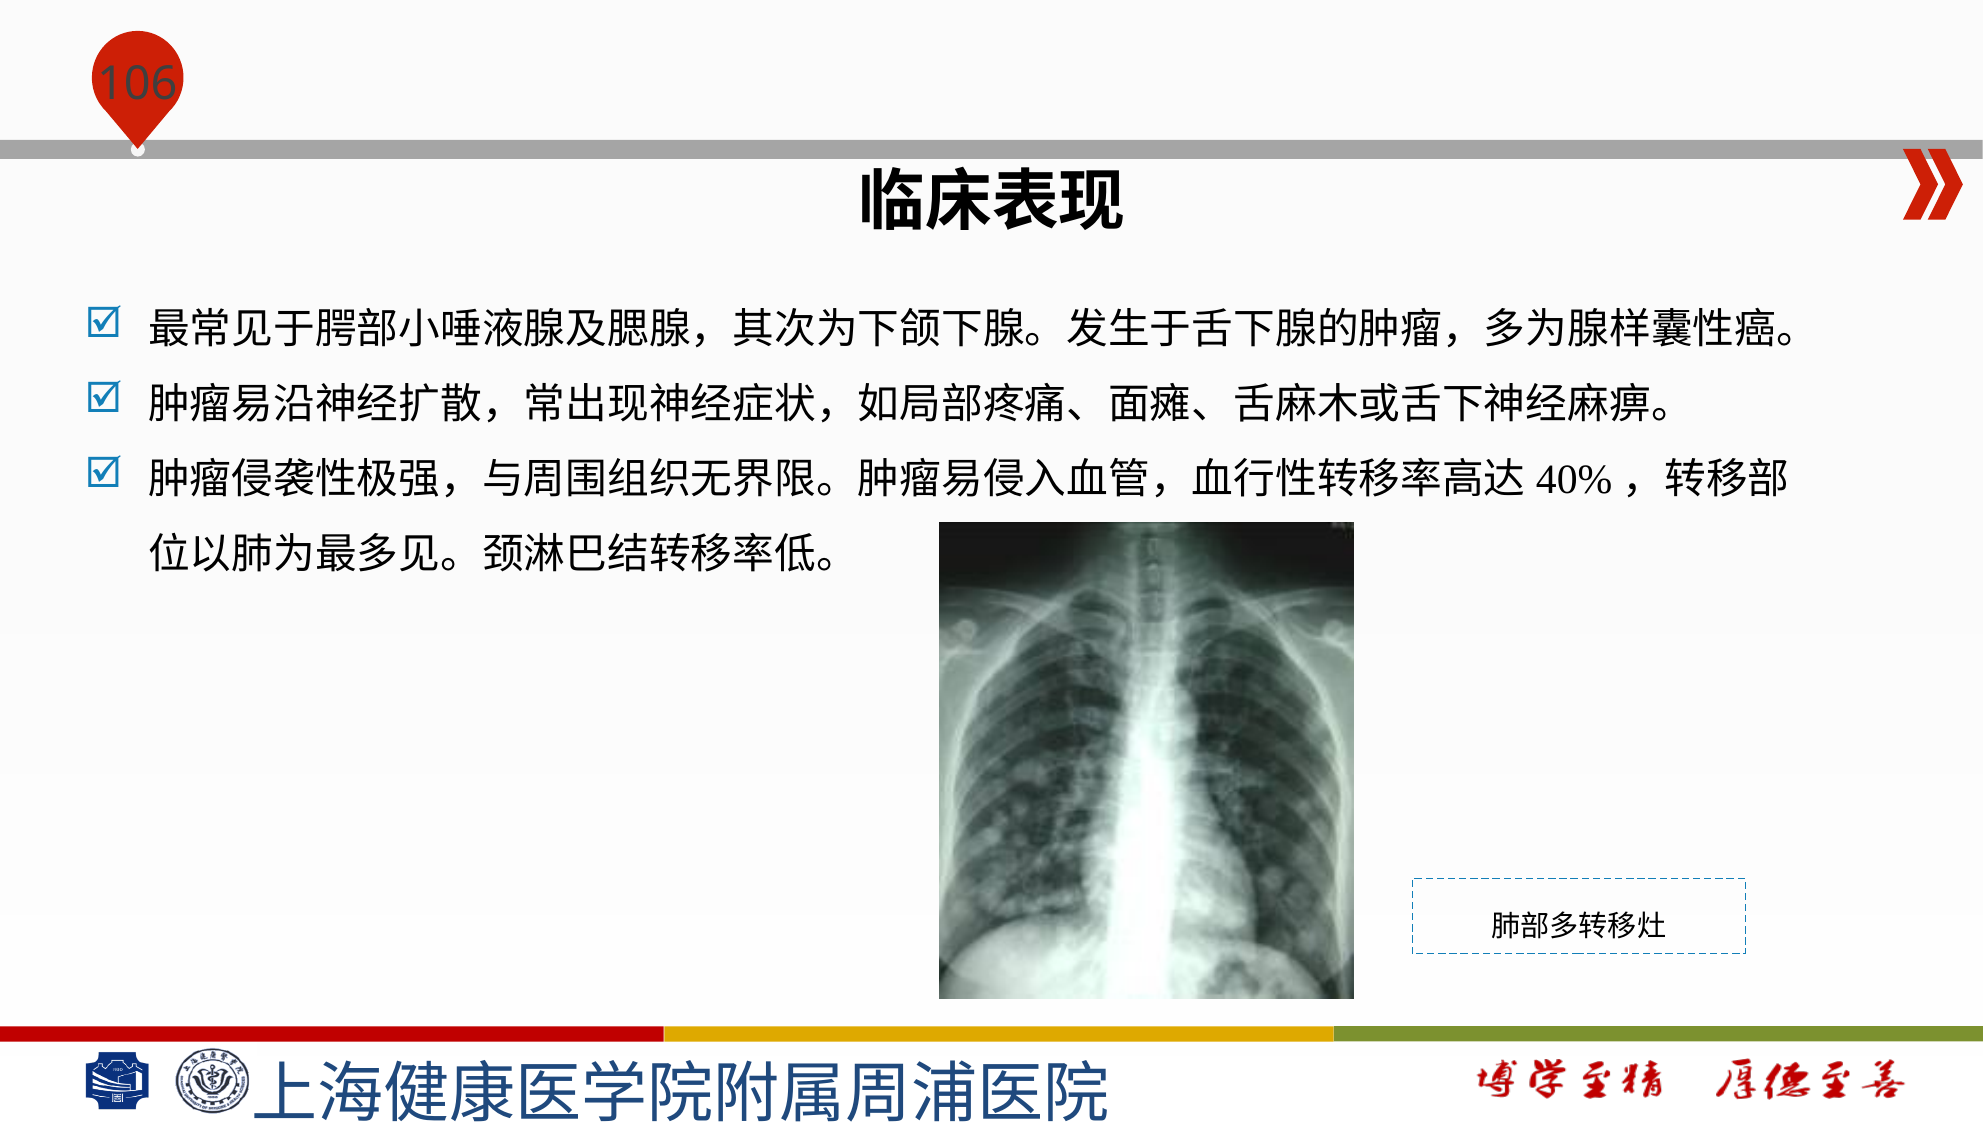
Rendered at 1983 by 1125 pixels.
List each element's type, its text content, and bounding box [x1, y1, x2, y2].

picture [939, 521, 1354, 999]
picture [1445, 1043, 1939, 1124]
text_box 最常见于腭部小唾液腺及腮腺，其次为下颌下腺。发生于舌下腺的肿瘤，多为腺样囊性癌。 肿瘤易沿神经扩散，常出现神经症状，如局部疼痛、面瘫、舌麻木或舌下神经麻痹。 肿瘤侵袭性极强，与周围组织无界限。肿瘤易侵入血管，血行性转移率高达40%，转移部位以肺为最多见。颈淋巴结转移率低。 [70, 219, 1842, 585]
text_box 临床表现 [843, 150, 1141, 219]
text_box [46, 7, 650, 80]
picture [70, 1042, 258, 1121]
text_box 肺部多转移灶 [1412, 878, 1746, 954]
